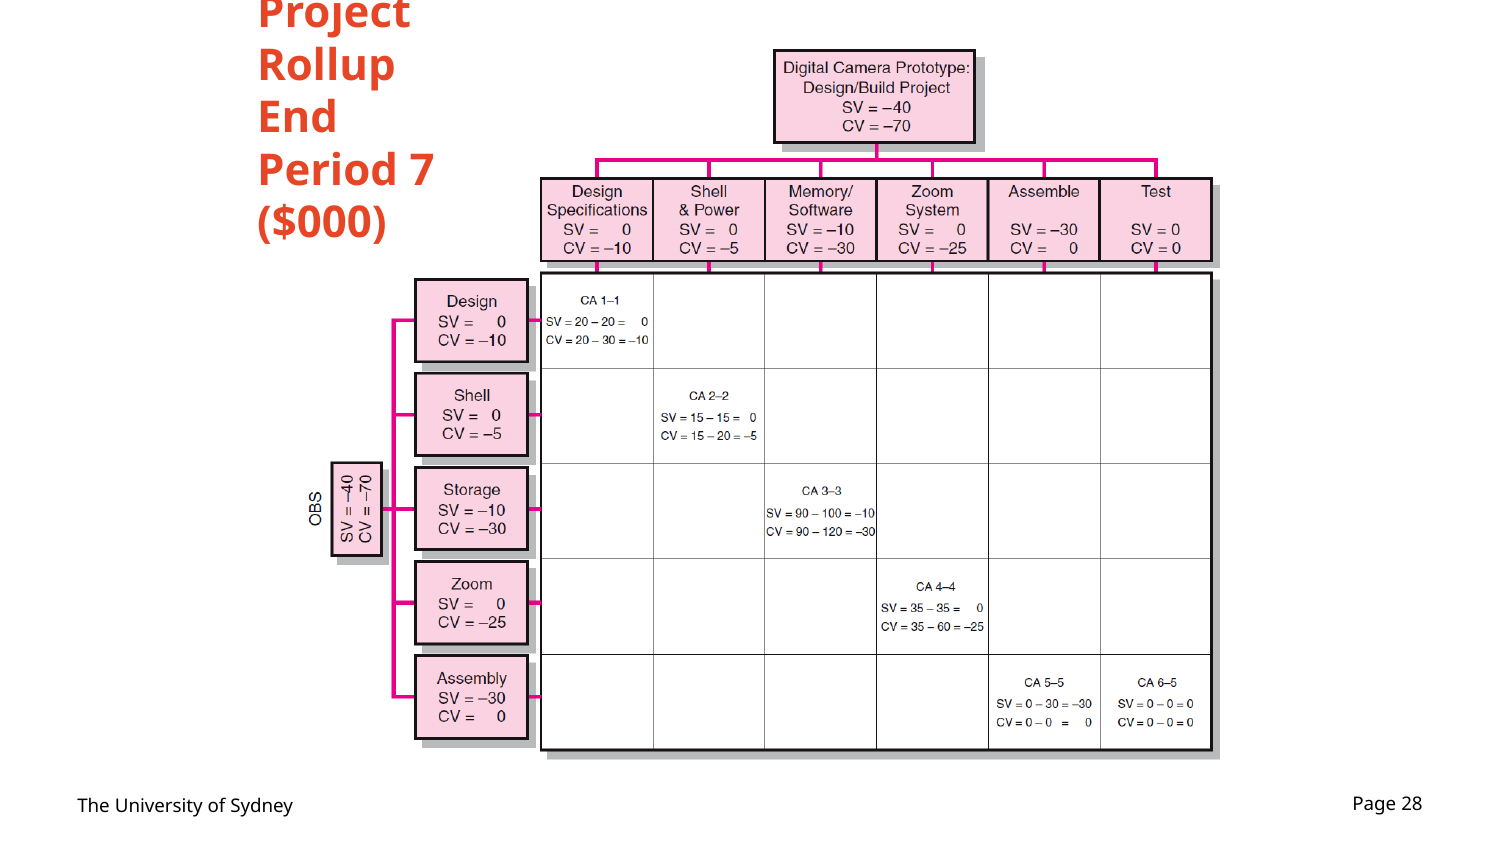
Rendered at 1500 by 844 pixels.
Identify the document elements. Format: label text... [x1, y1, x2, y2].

picture [299, 45, 1223, 760]
title Project Rollup End Period 7 ($000) [242, 41, 481, 189]
